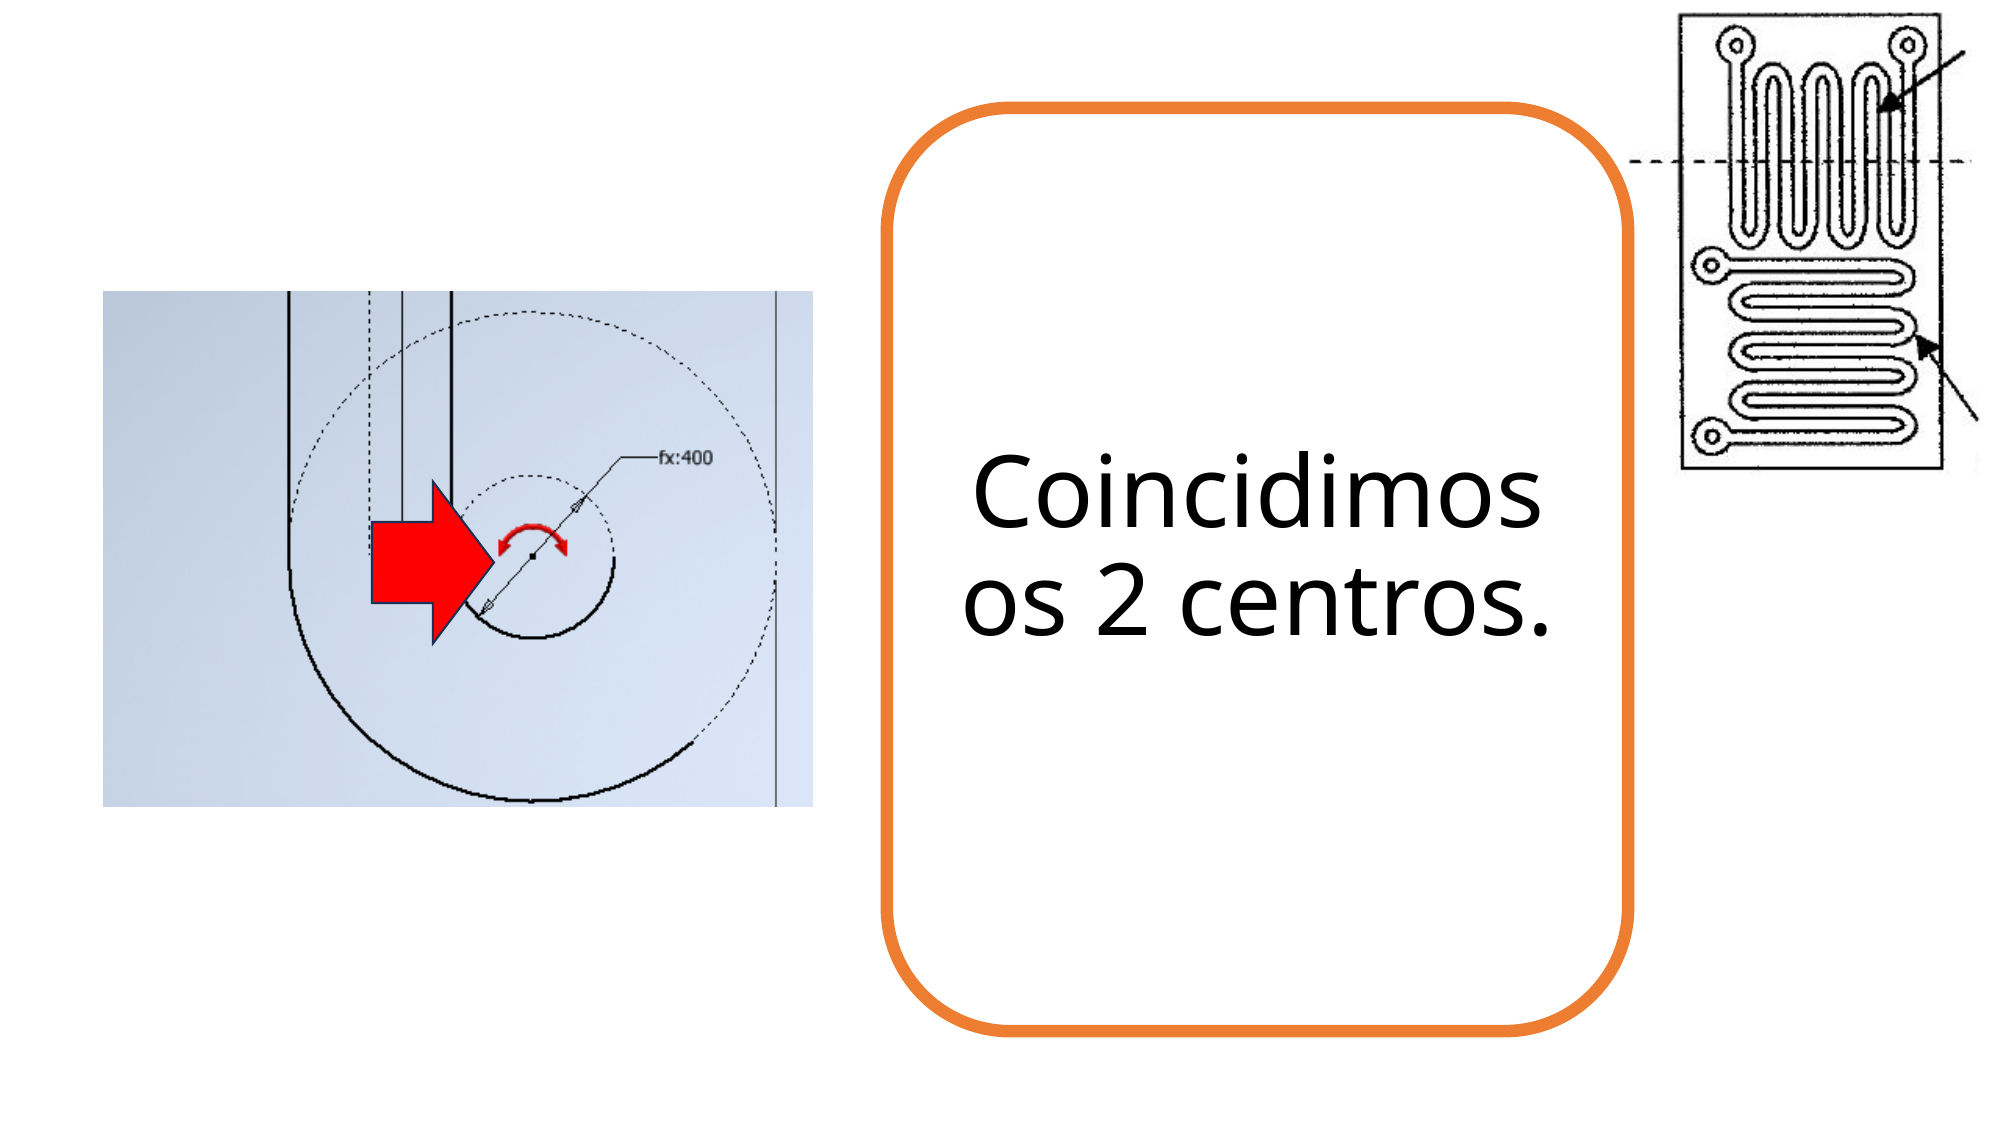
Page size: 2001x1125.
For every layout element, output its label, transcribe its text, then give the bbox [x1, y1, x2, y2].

picture [1628, 0, 2000, 479]
text_box [1587, 138, 1630, 1002]
text_box [885, 137, 928, 1002]
picture [103, 291, 813, 807]
text_box Coincidimos os 2 centros. [928, 87, 1587, 1011]
text_box [940, 1011, 1575, 1033]
